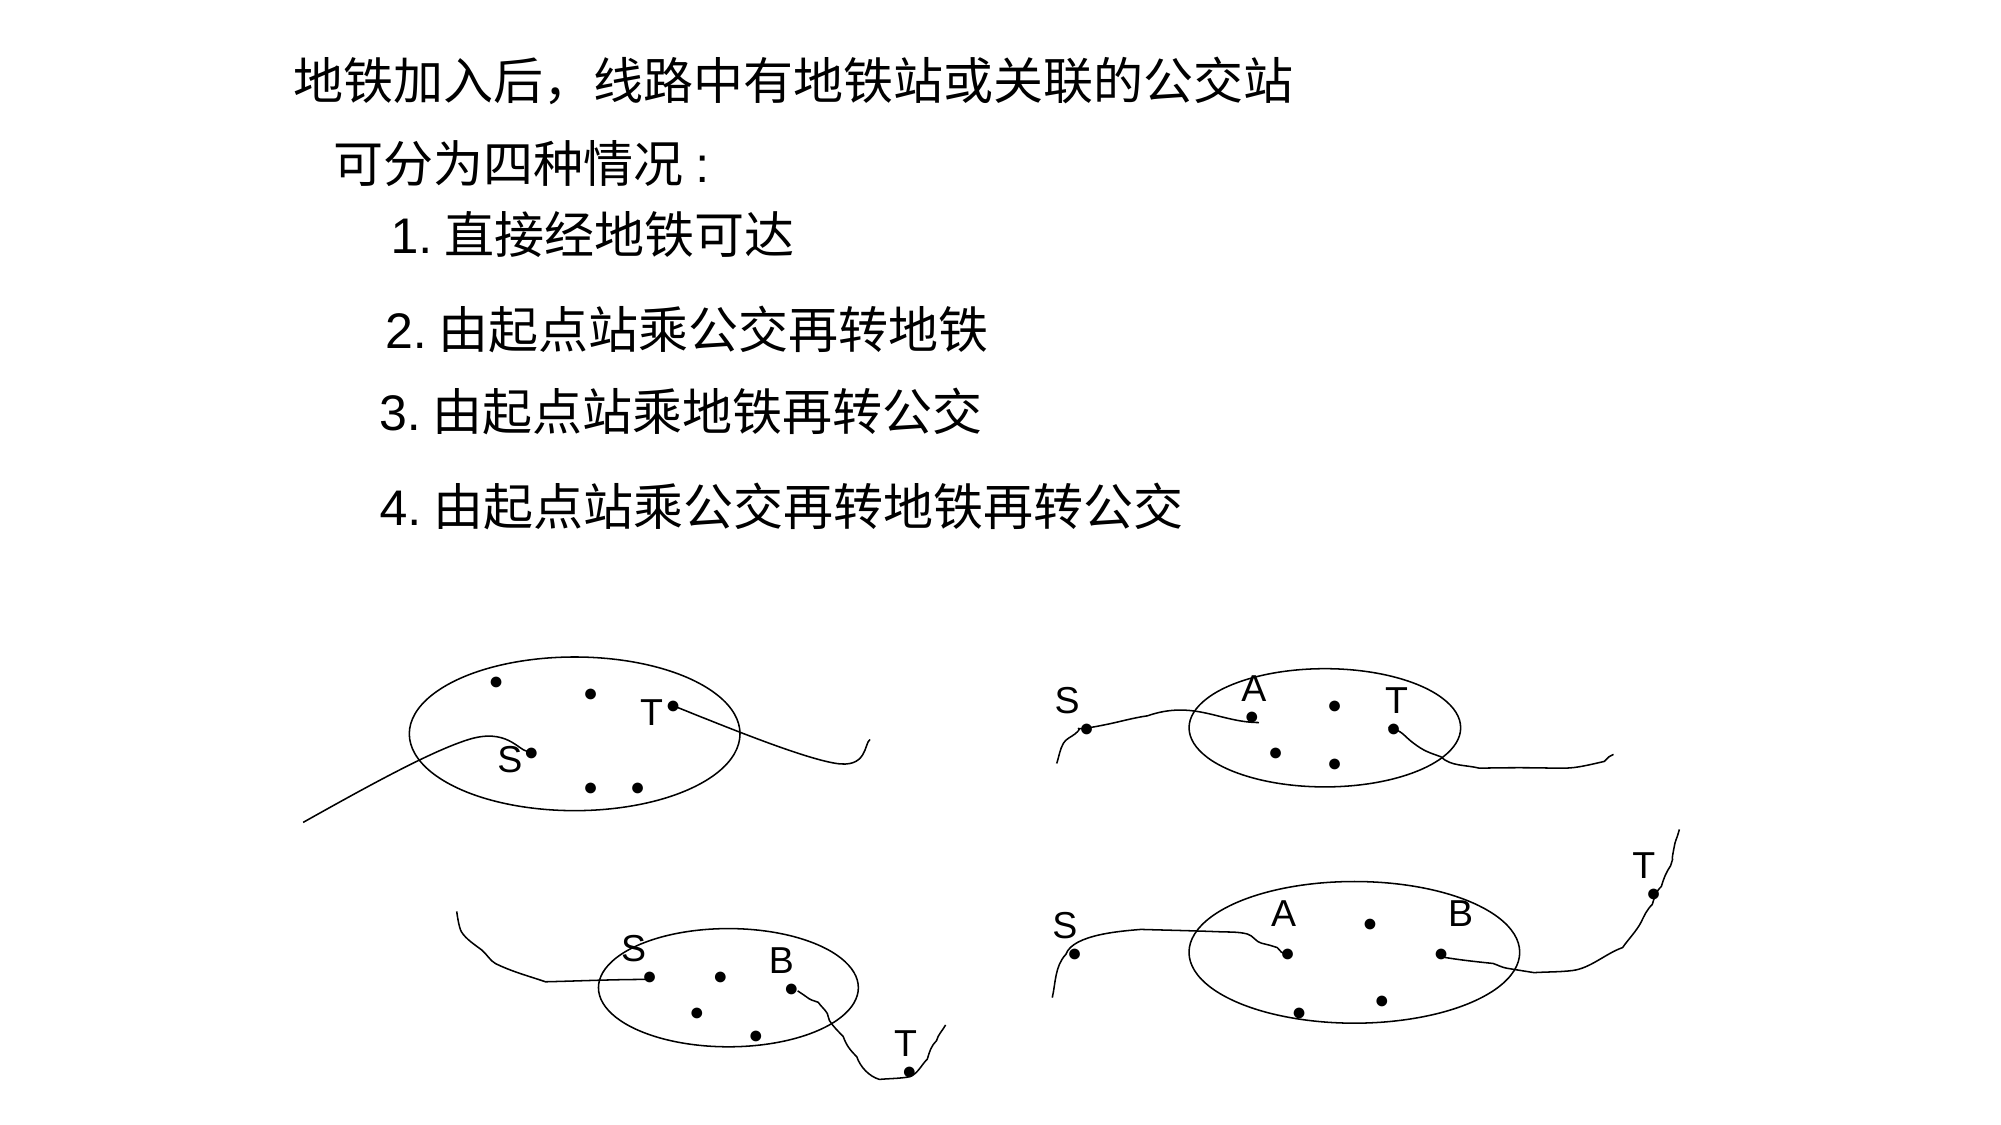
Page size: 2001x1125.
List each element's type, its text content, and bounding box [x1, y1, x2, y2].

text_box A [1212, 656, 1296, 717]
text_box ● [698, 952, 743, 997]
text_box [1464, 883, 1645, 973]
text_box ● [1276, 987, 1322, 1033]
text_box T [858, 1011, 953, 1072]
text_box ● [1312, 739, 1357, 785]
text_box S [586, 916, 681, 977]
text_box 1.直接经地铁可达 [362, 196, 823, 272]
text_box [696, 708, 871, 765]
text_box ● [1253, 727, 1299, 773]
text_box ● [1631, 894, 1676, 915]
text_box S [999, 893, 1130, 953]
text_box ● [1312, 680, 1357, 726]
text_box A [1248, 881, 1319, 942]
text_box ● [568, 763, 613, 808]
text_box [409, 656, 741, 811]
text_box ● [568, 668, 613, 714]
text_box [814, 994, 885, 1060]
text_box [866, 1072, 886, 1080]
text_box [814, 953, 859, 1003]
text_box S [1039, 668, 1095, 729]
text_box ● [682, 680, 696, 726]
text_box 可分为四种情况: [291, 125, 752, 201]
text_box ● [886, 1046, 932, 1092]
text_box [672, 928, 728, 987]
text_box 2.由起点站乘公交再转地铁 [362, 290, 1012, 366]
text_box ● [627, 977, 672, 997]
text_box ● [1064, 704, 1109, 749]
text_box [1416, 730, 1614, 769]
text_box [1052, 929, 1265, 998]
text_box 4.由起点站乘公交再转地铁再转公交 [338, 467, 1225, 543]
text_box [1190, 668, 1442, 787]
text_box 3.由起点站乘地铁再转公交 [350, 373, 1012, 449]
text_box [1670, 829, 1680, 834]
text_box ● [1371, 729, 1416, 749]
text_box T [1370, 668, 1423, 729]
text_box ● [733, 1011, 779, 1057]
text_box [456, 911, 627, 982]
text_box 地铁加入后，线路中有地铁站或关联的公交站 [249, 42, 1337, 118]
text_box [303, 743, 456, 823]
text_box ● [1359, 976, 1405, 1021]
text_box S [456, 727, 563, 788]
text_box [1195, 881, 1515, 1024]
text_box ● [615, 763, 661, 808]
text_box ● [768, 989, 814, 1009]
text_box T [1578, 834, 1709, 894]
text_box ● [1229, 717, 1275, 738]
text_box [1056, 710, 1229, 764]
text_box ● [1052, 953, 1097, 974]
text_box ● [468, 657, 524, 702]
text_box ● [1418, 942, 1464, 974]
text_box ● [1342, 905, 1398, 950]
text_box [598, 980, 831, 1047]
text_box ● [669, 987, 725, 1033]
text_box [1416, 686, 1461, 735]
text_box ● [1265, 942, 1310, 974]
text_box T [622, 680, 682, 741]
text_box B [1413, 881, 1508, 942]
text_box B [728, 928, 835, 989]
